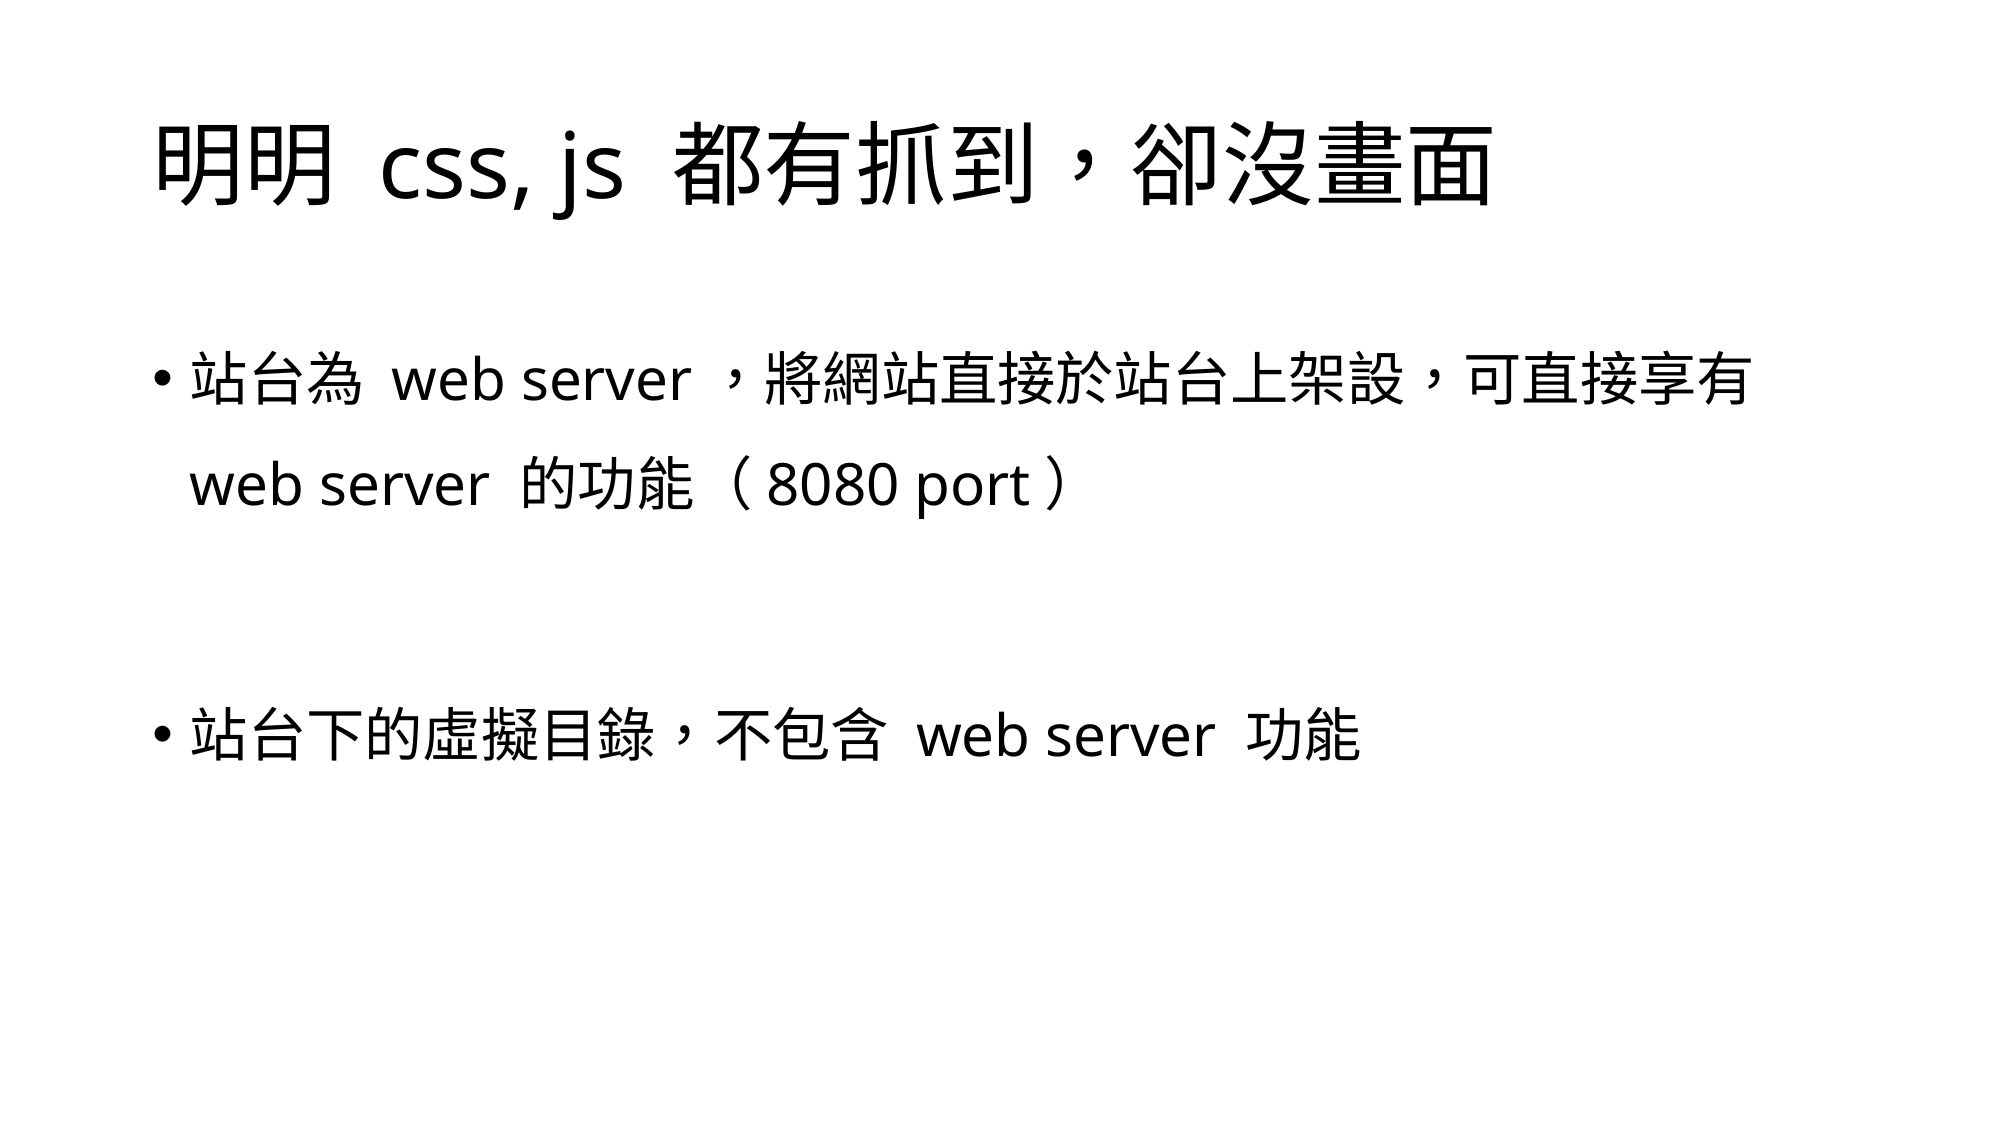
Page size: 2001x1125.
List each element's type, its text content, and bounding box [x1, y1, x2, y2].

list 站台為 web server，將網站直接於站台上架設，可直接享有 web server 的功能（8080 port） 站台下的虛擬目錄，不包含 web server 功能 [137, 299, 1863, 1014]
title 明明 css, js 都有抓到，卻沒畫面 [137, 59, 1863, 278]
